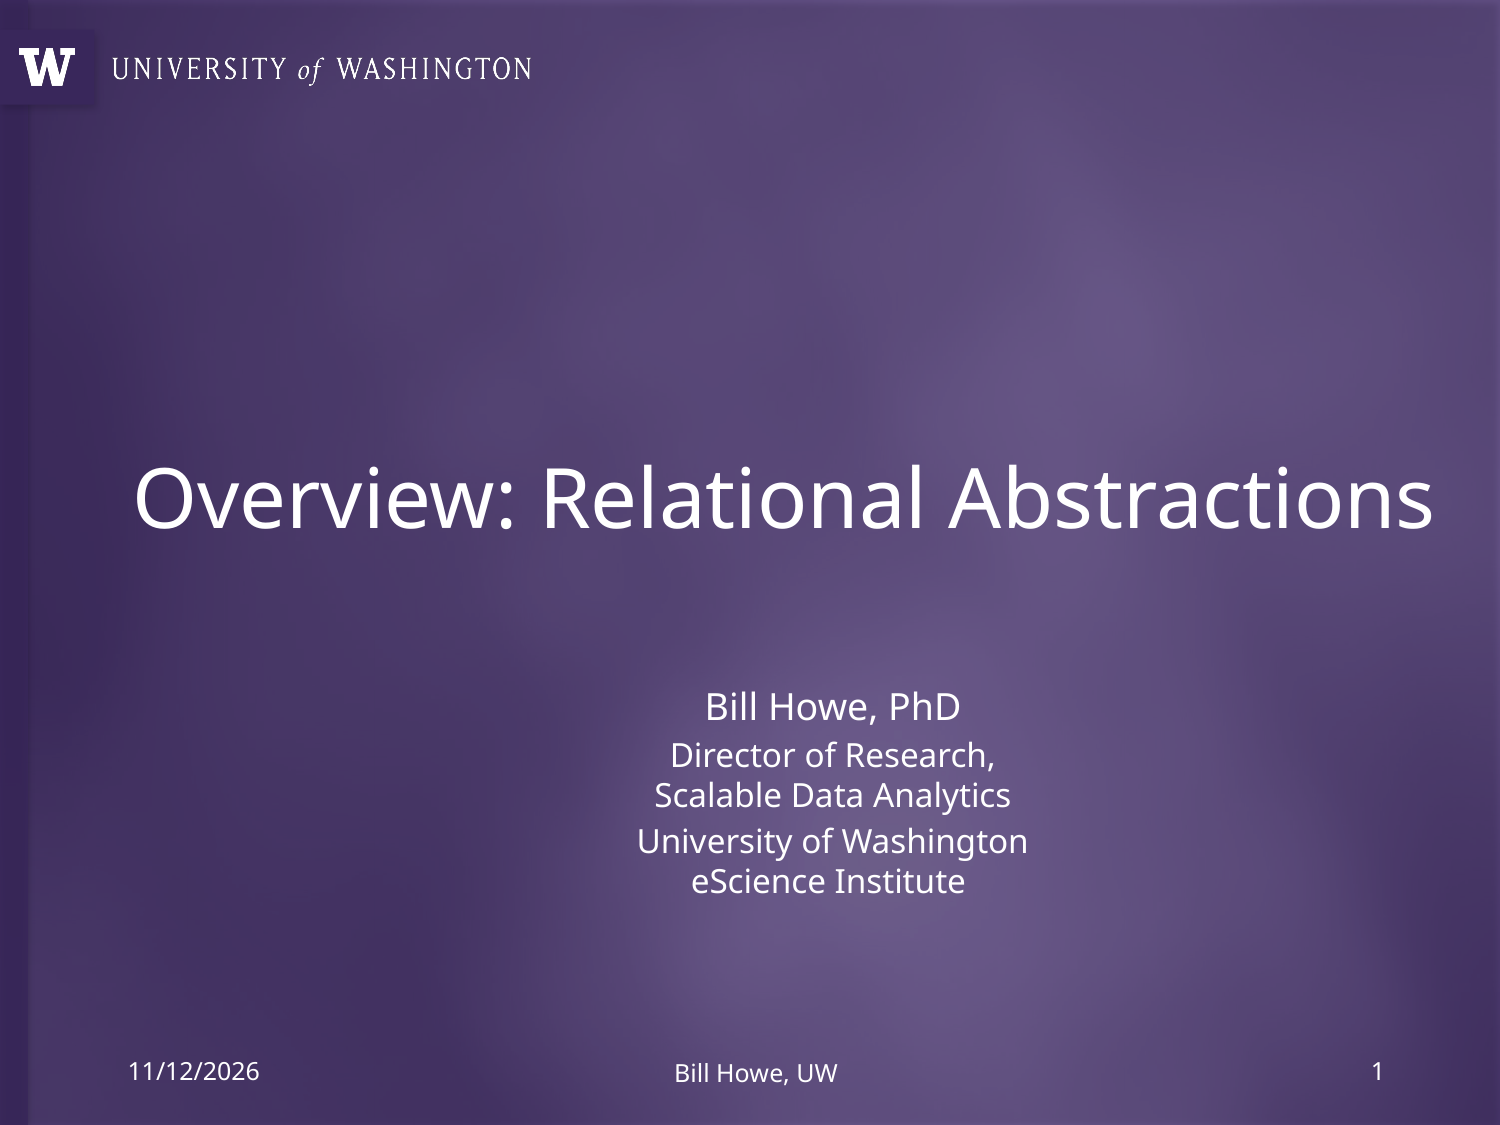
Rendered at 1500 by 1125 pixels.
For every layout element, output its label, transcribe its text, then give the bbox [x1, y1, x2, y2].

picture [19, 48, 75, 86]
slide_number 1 [1050, 1042, 1400, 1103]
footer Bill Howe, UW [518, 1042, 994, 1103]
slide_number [112, 1042, 463, 1103]
title Overview: Relational Abstractions [112, 375, 1457, 617]
subtitle Bill Howe, PhD Director of Research, Scalable Data Analytics University of Washington eScience Institute [601, 675, 1065, 963]
picture [112, 57, 531, 86]
